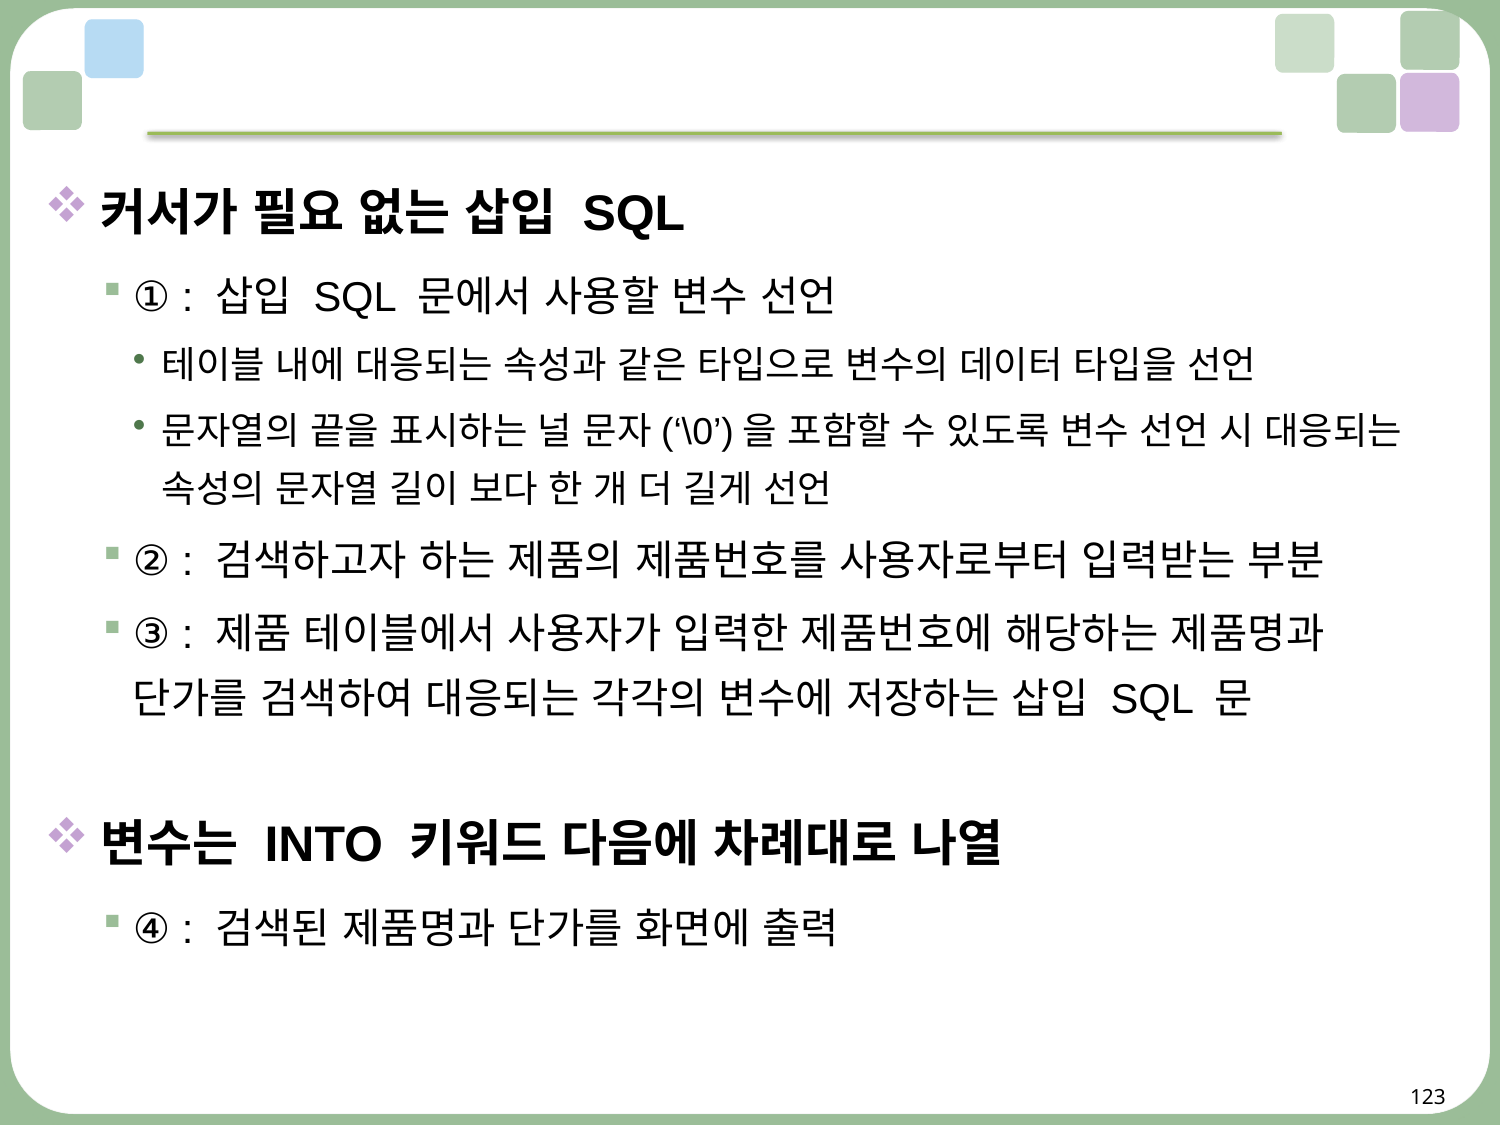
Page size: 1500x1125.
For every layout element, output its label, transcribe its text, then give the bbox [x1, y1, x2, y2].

picture [0, 0, 1500, 1125]
list 커서가 필요 없는 삽입 SQL ① : 삽입 SQL 문에서 사용할 변수 선언 테이블 내에 대응되는 속성과 같은 타입으로 변수의 데이터 타입을 선언 문자열의 끝을 표시하는 널 문자(‘\0’)을 포함할 수 있도록 변수 선언 시 대응되는 속성의 문자열 길이 보다 한 개 더 길게 선언 ② : 검색하고자 하는 제품의 제품번호를 사용자로부터 입력받는 부분 ③ : 제품 테이블에서 사용자가 입력한 제품번호에 해당하는 제품명과 단가를 검색하여 대응되는 각각의 변수에 저장하는 삽입 SQL 문 변수는 INTO 키워드 다음에 차례대로 나열 ④ : 검색된 제품명과 단가를 화면에 출력 [29, 172, 1459, 1083]
